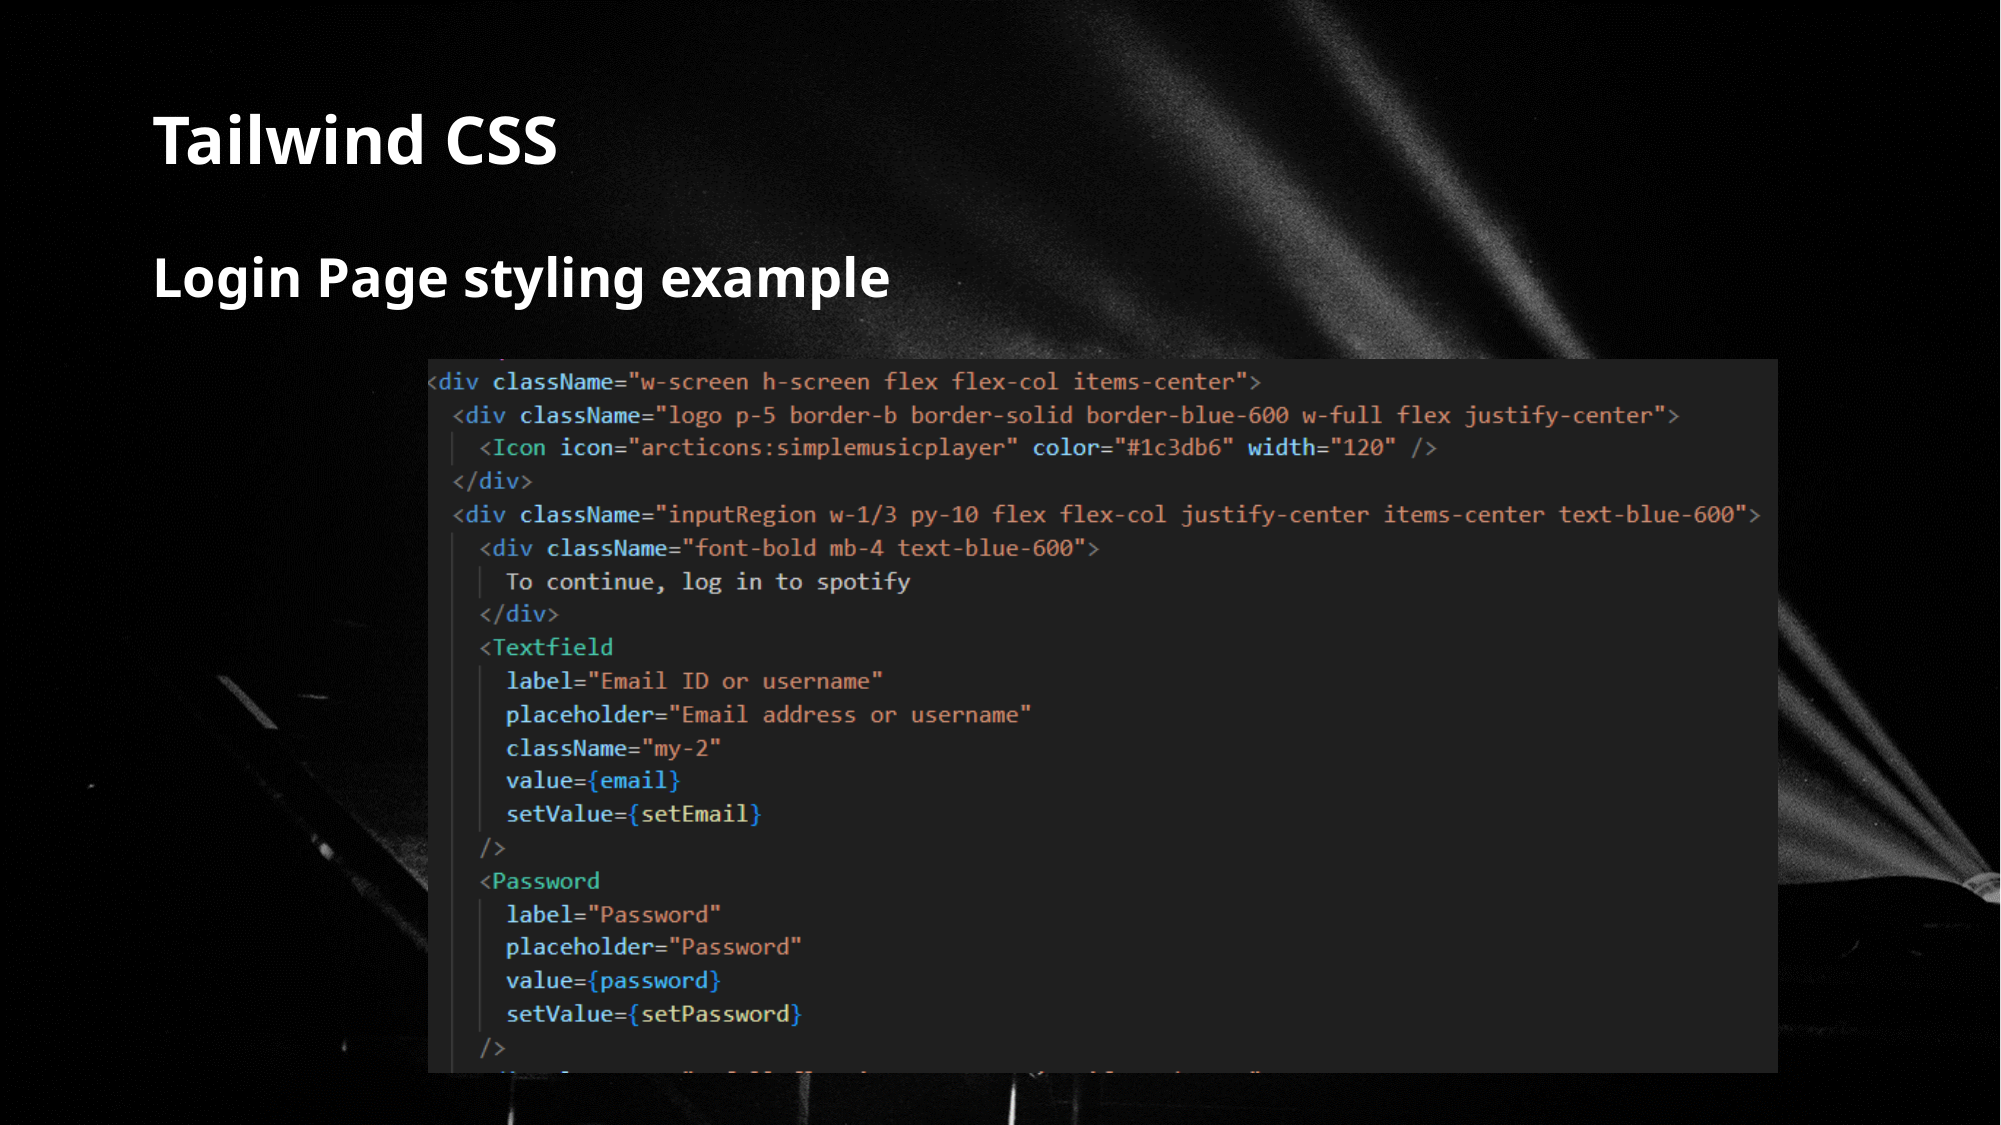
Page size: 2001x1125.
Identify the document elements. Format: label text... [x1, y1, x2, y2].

title Tailwind CSS Login Page styling example [137, 99, 1863, 318]
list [428, 359, 1778, 1073]
picture [0, 0, 2001, 1125]
